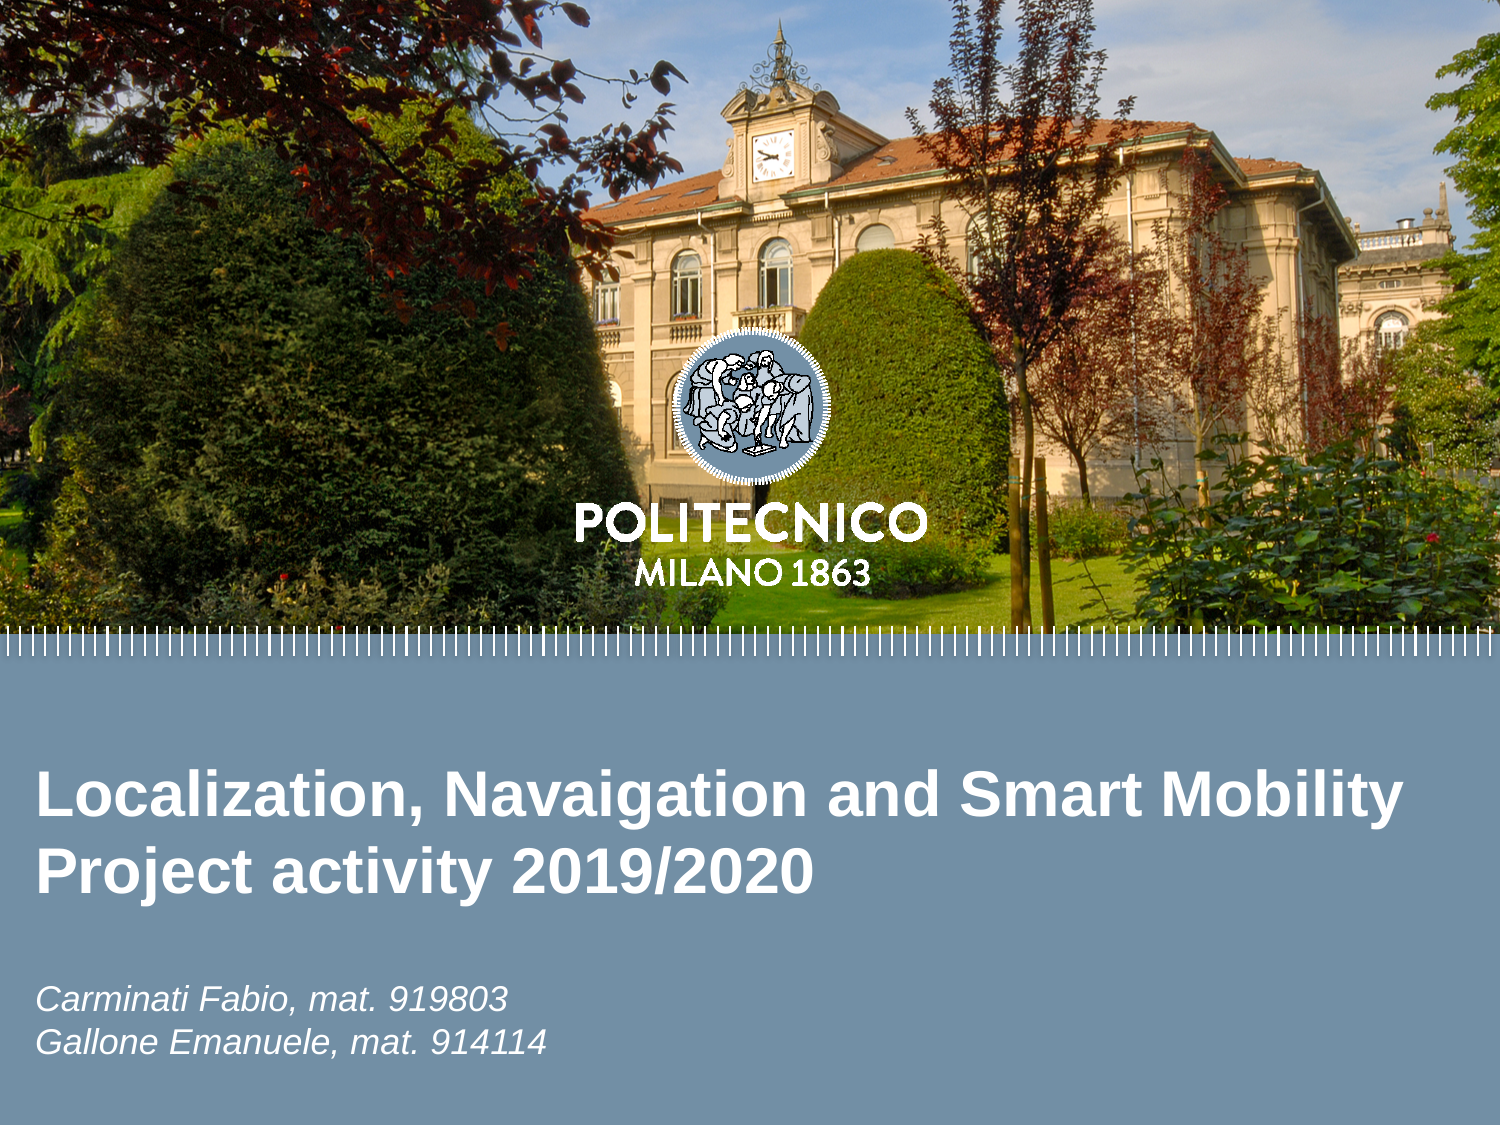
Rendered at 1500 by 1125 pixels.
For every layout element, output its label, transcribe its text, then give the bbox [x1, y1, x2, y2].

text_box Localization, Navaigation and Smart Mobility Project activity 2019/2020 Carminati Fabio, mat. 919803 Gallone Emanuele, mat. 914114 [20, 744, 1500, 1074]
picture [0, 0, 1500, 681]
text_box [7, 625, 1491, 656]
text_box [0, 688, 1500, 1125]
